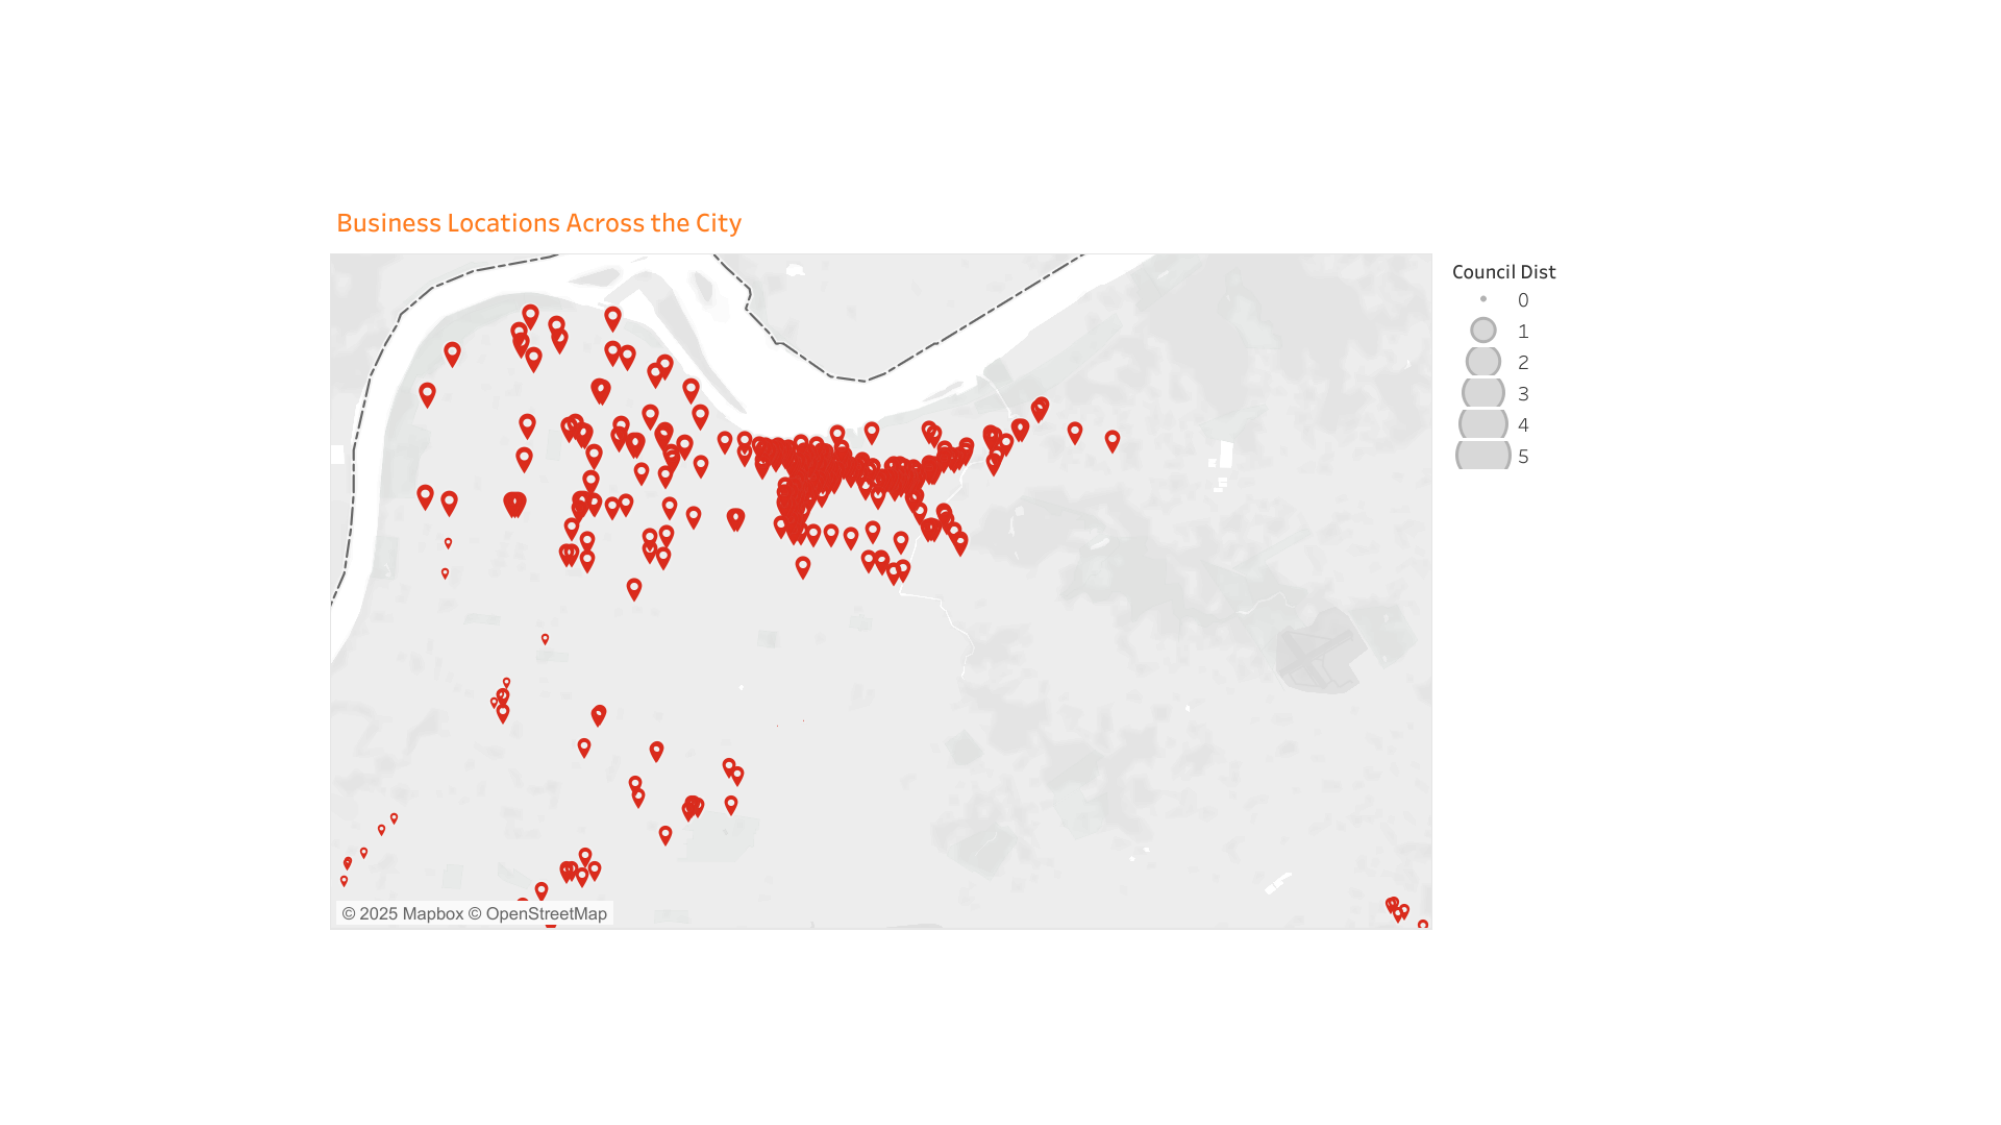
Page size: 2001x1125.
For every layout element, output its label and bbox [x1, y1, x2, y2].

picture [330, 194, 1670, 931]
